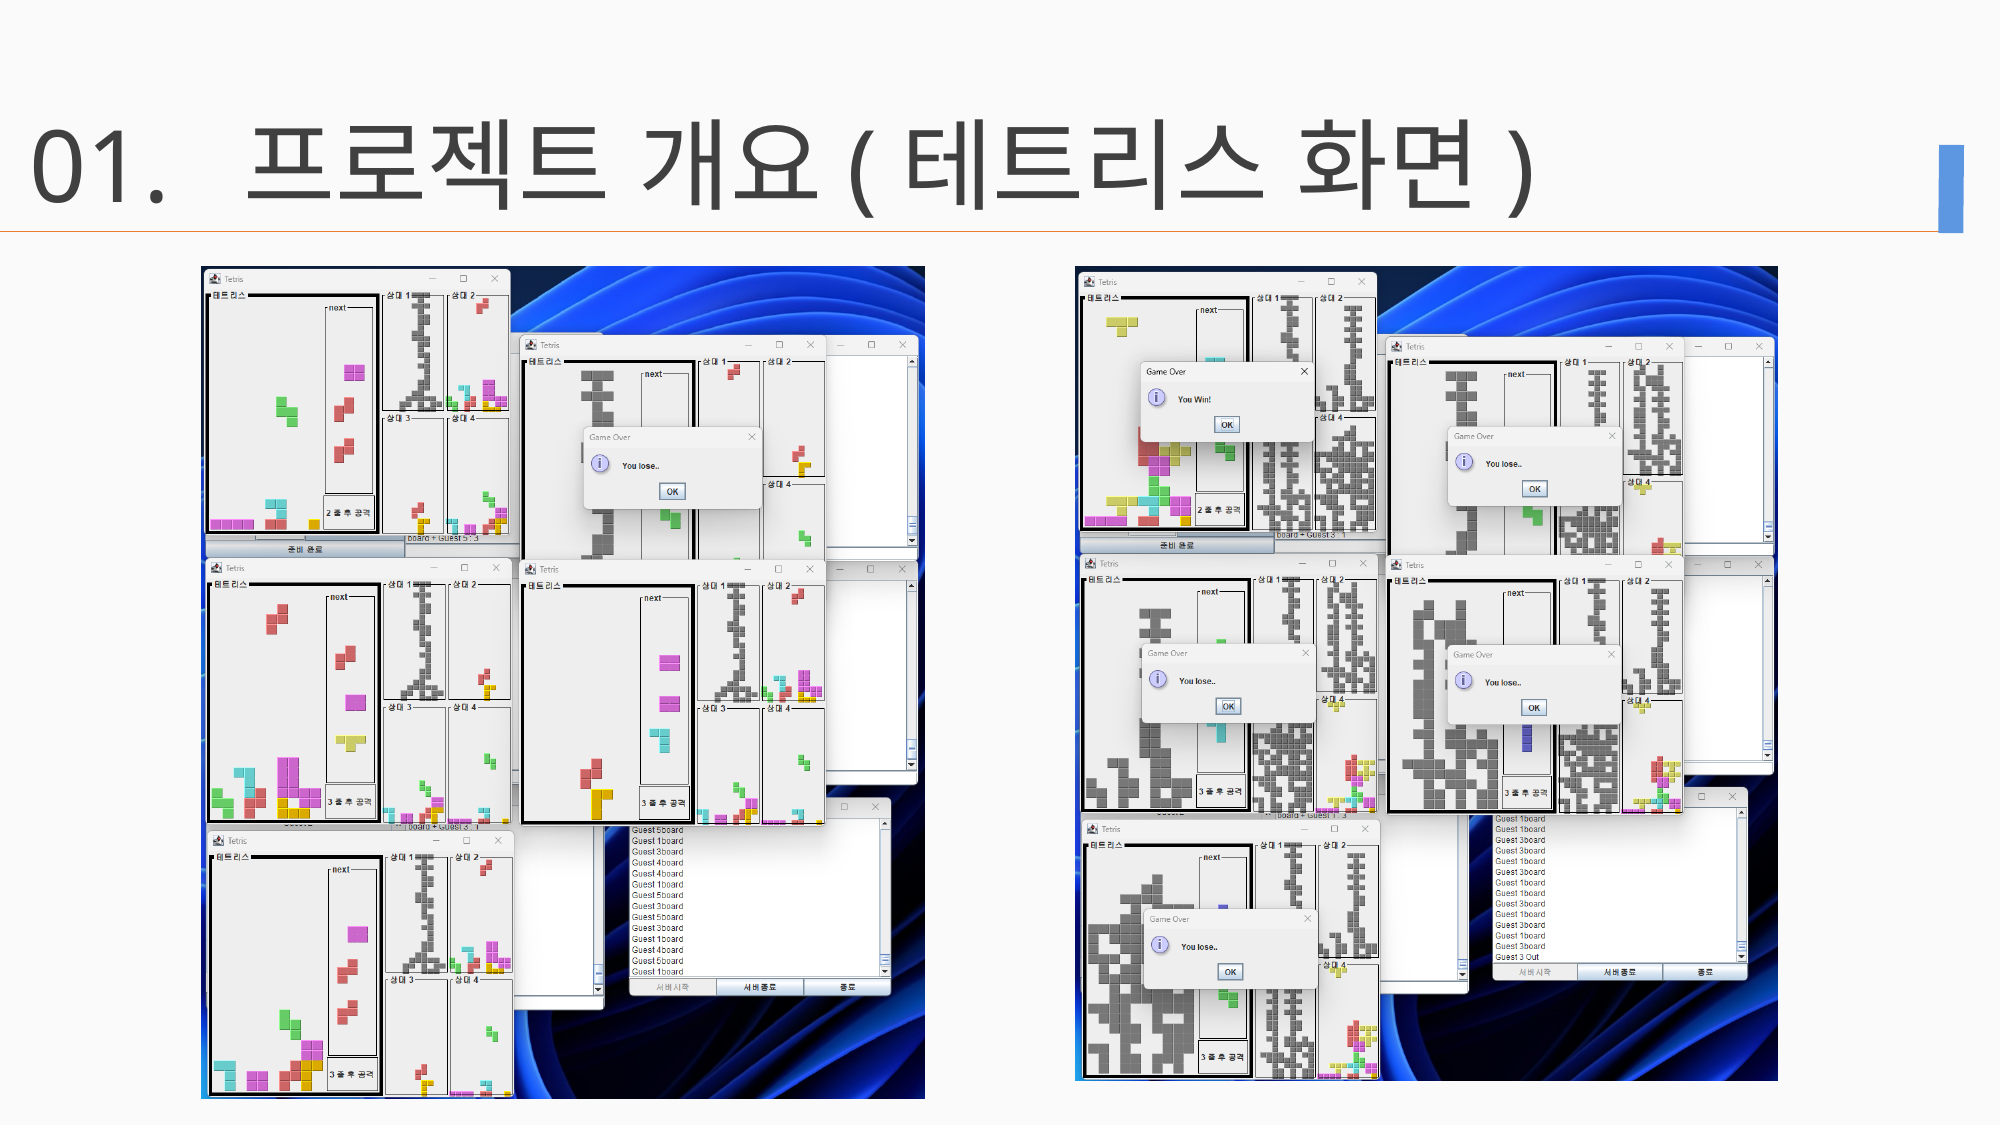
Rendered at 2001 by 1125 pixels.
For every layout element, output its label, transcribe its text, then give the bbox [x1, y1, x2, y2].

text_box 01. [14, 94, 186, 230]
picture [1075, 266, 1778, 1081]
text_box 프로젝트 개요(테트리스 화면) [228, 94, 1550, 230]
picture [201, 266, 925, 1099]
